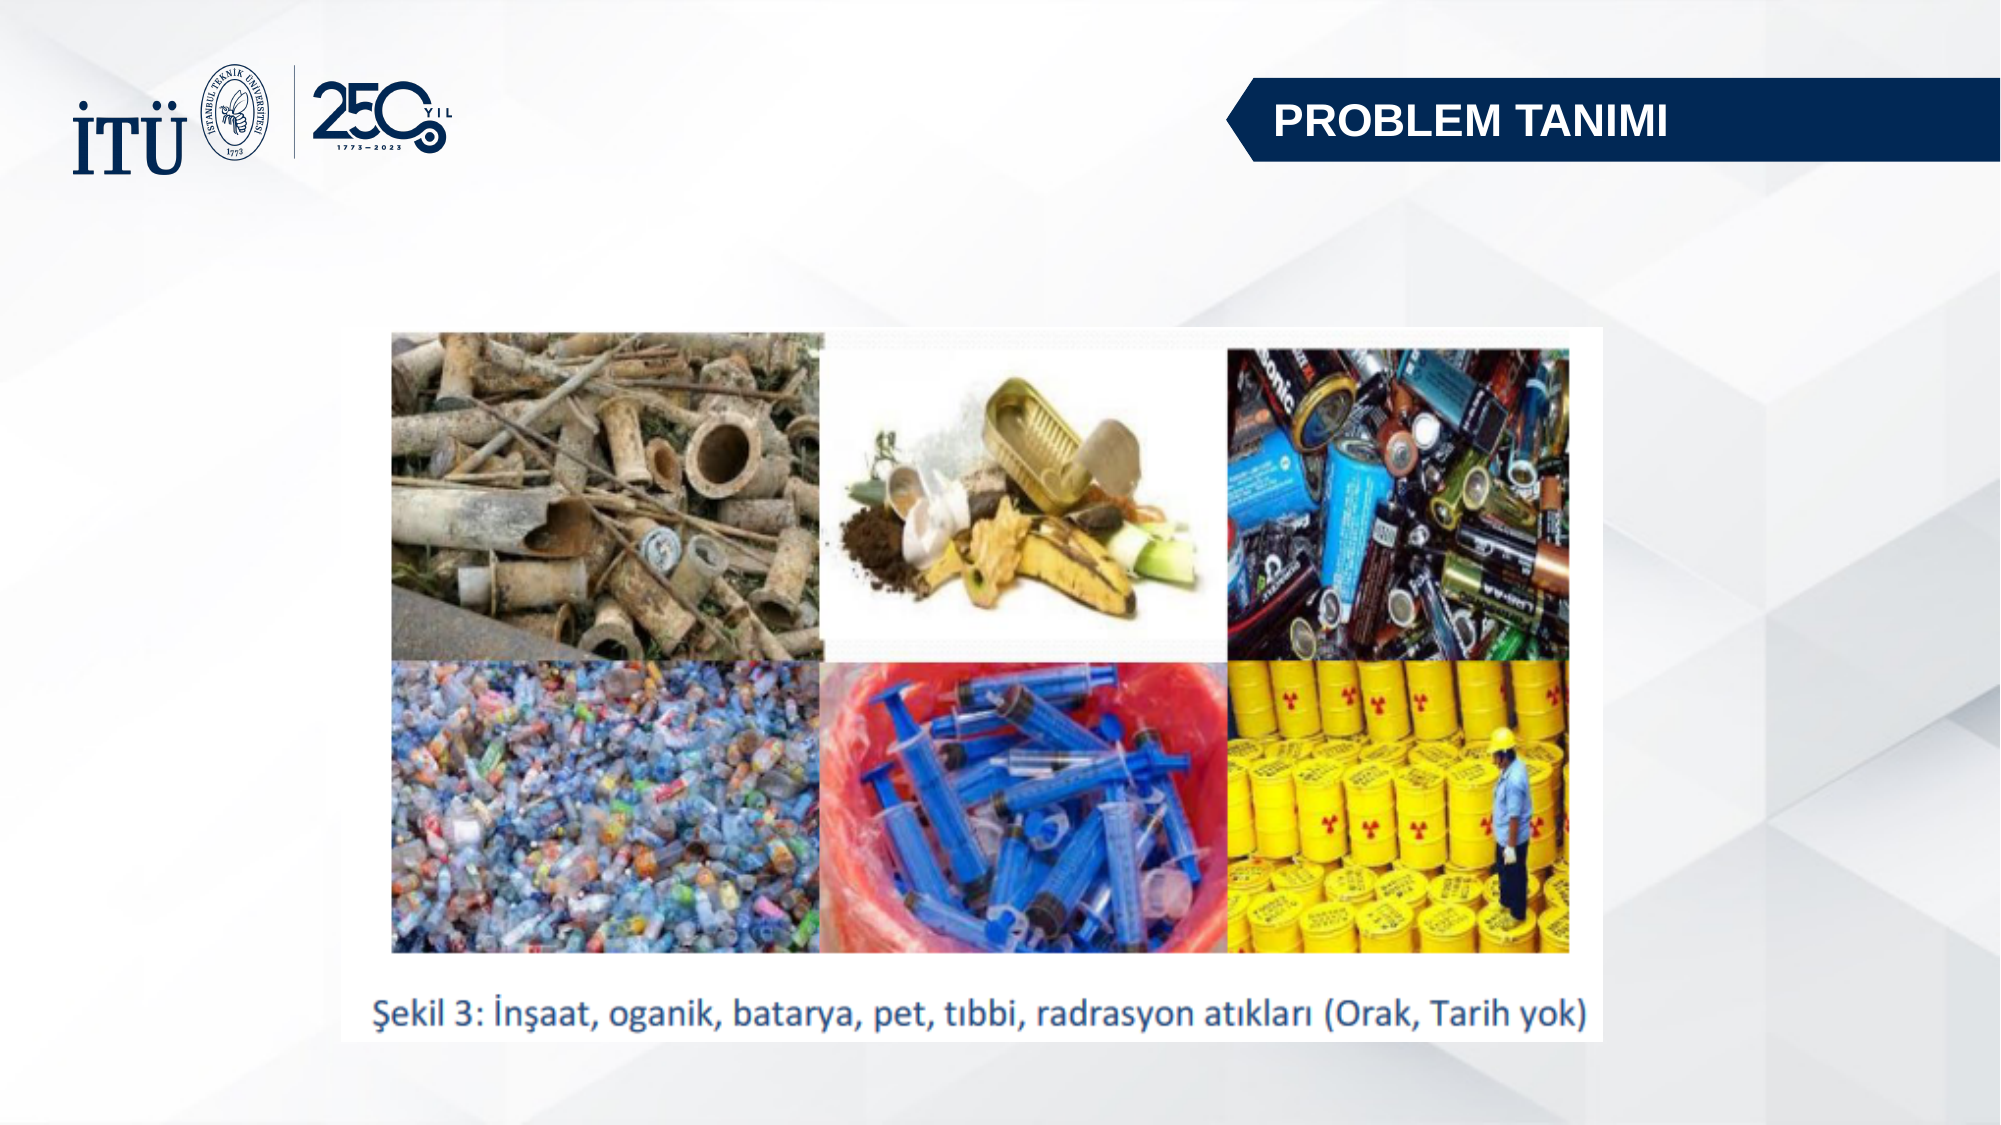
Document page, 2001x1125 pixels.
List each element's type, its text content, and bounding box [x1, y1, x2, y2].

text_box PROBLEM TANIMI [1259, 83, 1685, 154]
picture [0, 0, 2000, 1125]
